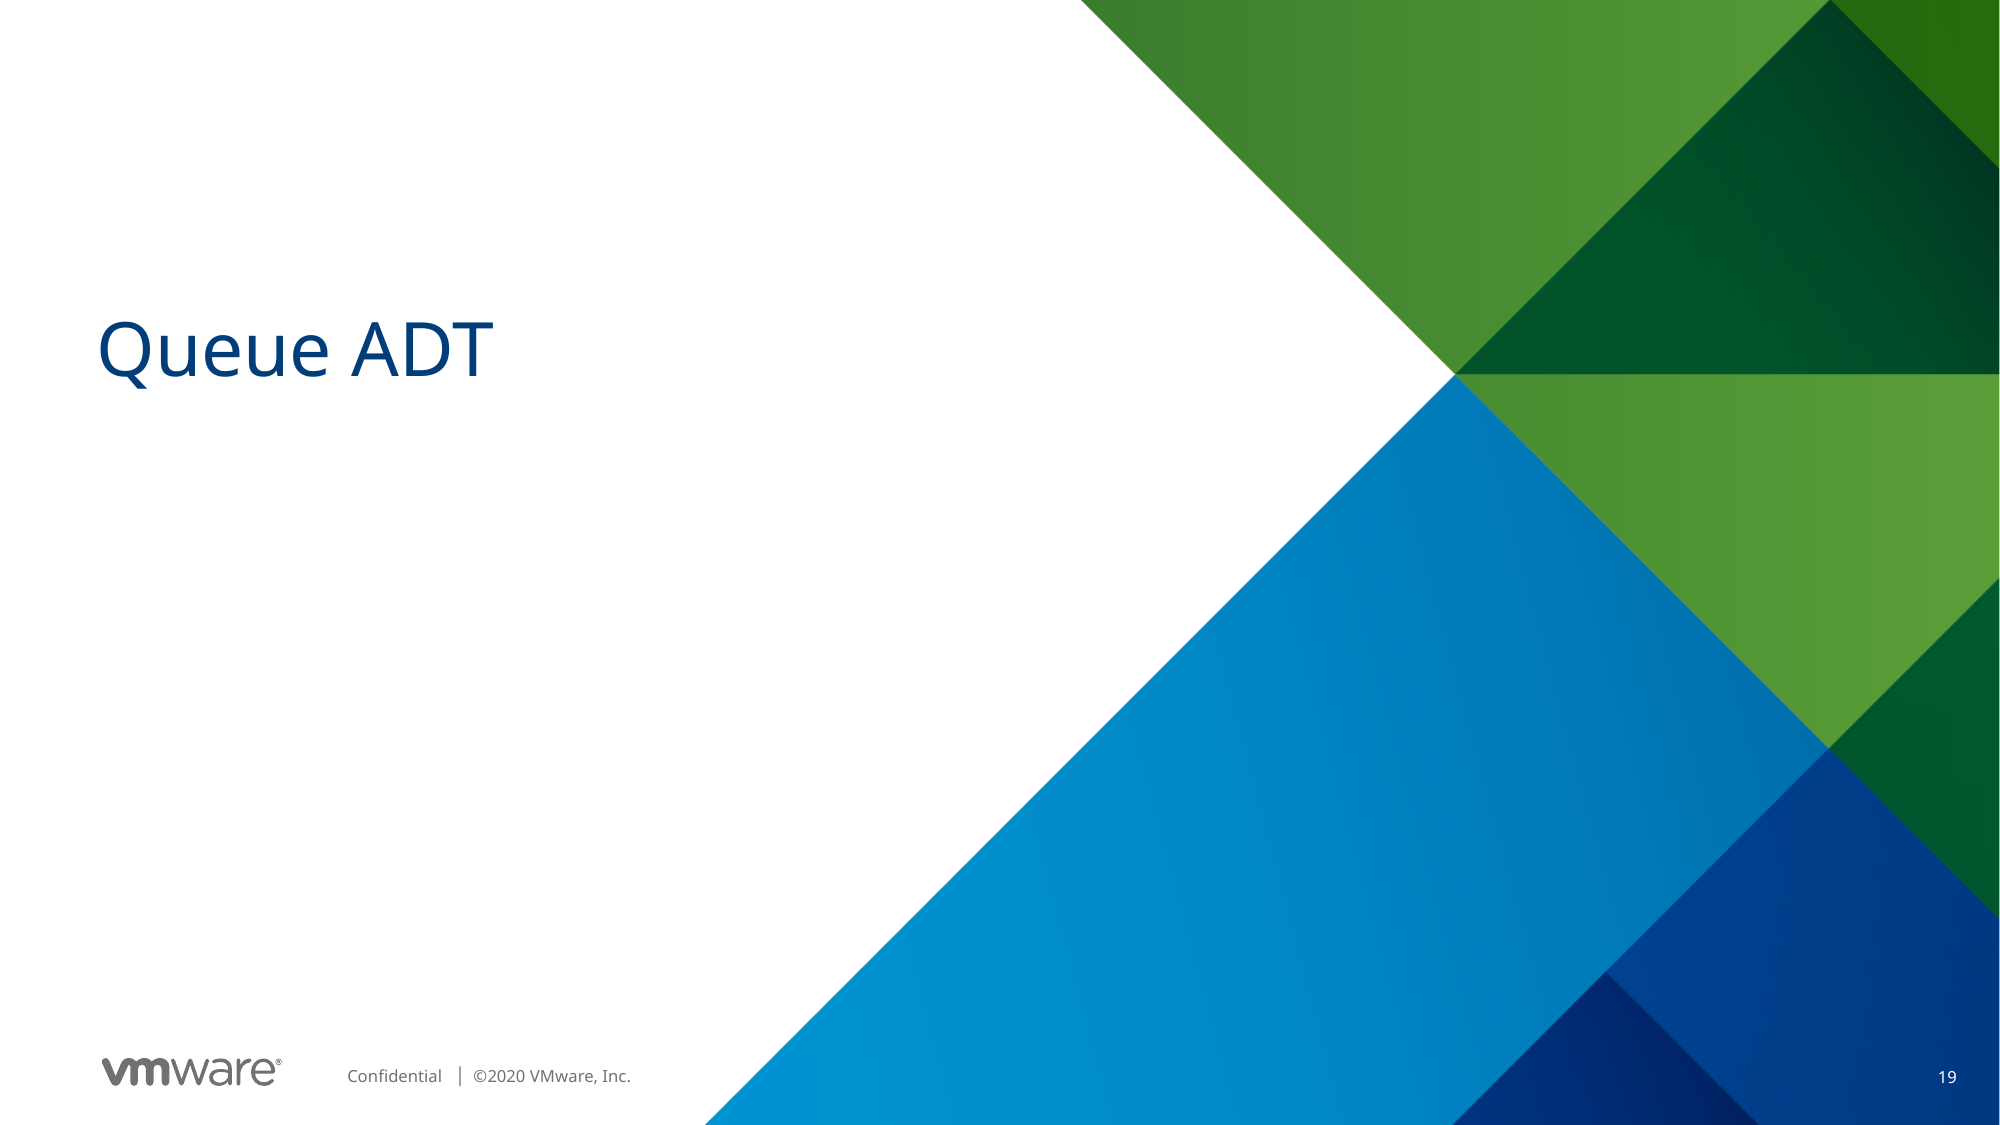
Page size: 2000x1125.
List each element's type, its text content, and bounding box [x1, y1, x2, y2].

picture [695, 0, 2000, 1125]
title Queue ADT [96, 191, 1151, 394]
